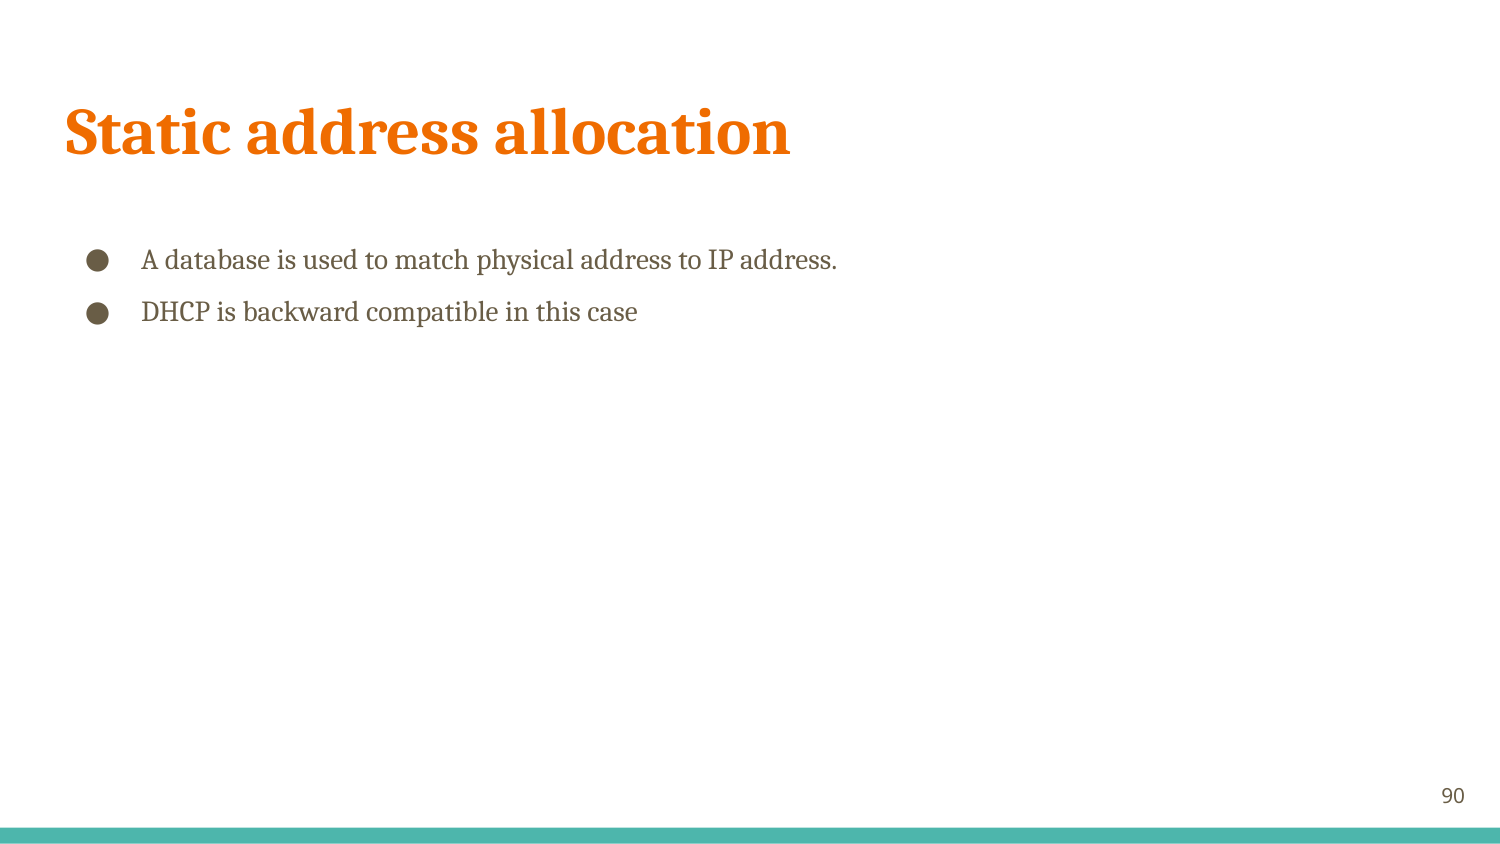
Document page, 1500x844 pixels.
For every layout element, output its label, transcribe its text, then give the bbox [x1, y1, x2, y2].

slide_number 90 [1389, 764, 1480, 830]
list A database is used to match physical address to IP address. DHCP is backward compatible in this case [51, 207, 1449, 750]
title Static address allocation [51, 72, 1449, 189]
